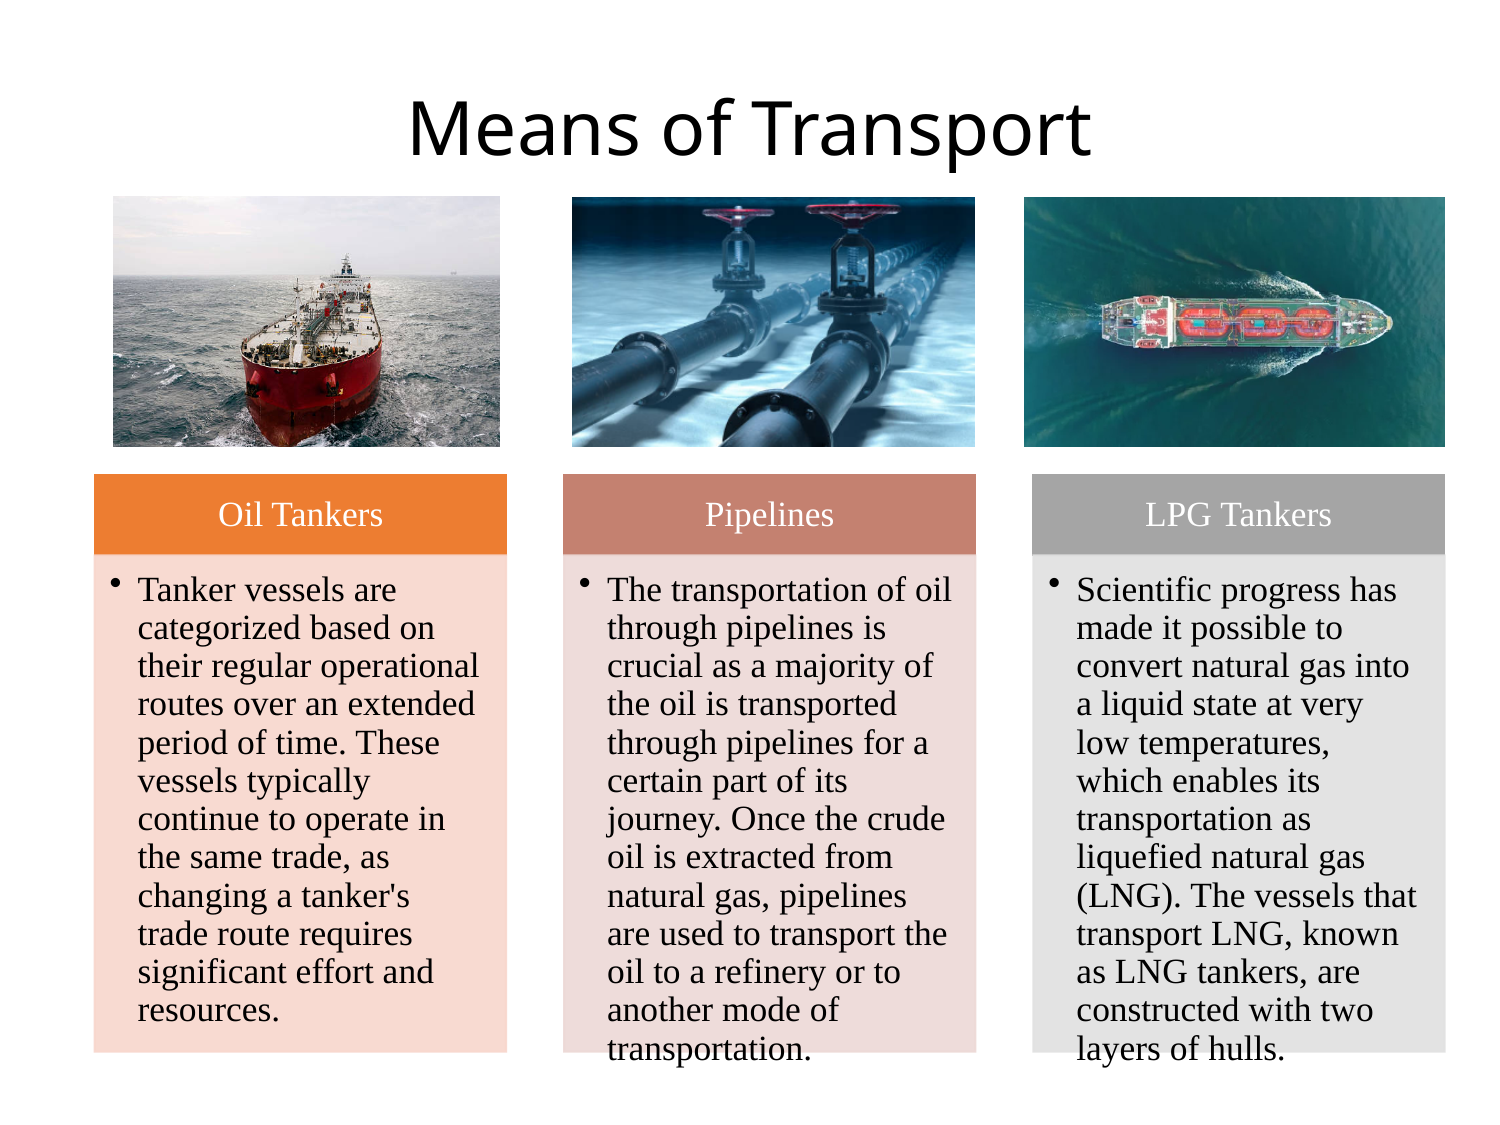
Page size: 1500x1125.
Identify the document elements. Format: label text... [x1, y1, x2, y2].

picture [1024, 197, 1445, 448]
picture [572, 201, 975, 448]
picture [113, 196, 500, 448]
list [94, 467, 1445, 1059]
title Means of Transport [75, 66, 1425, 197]
